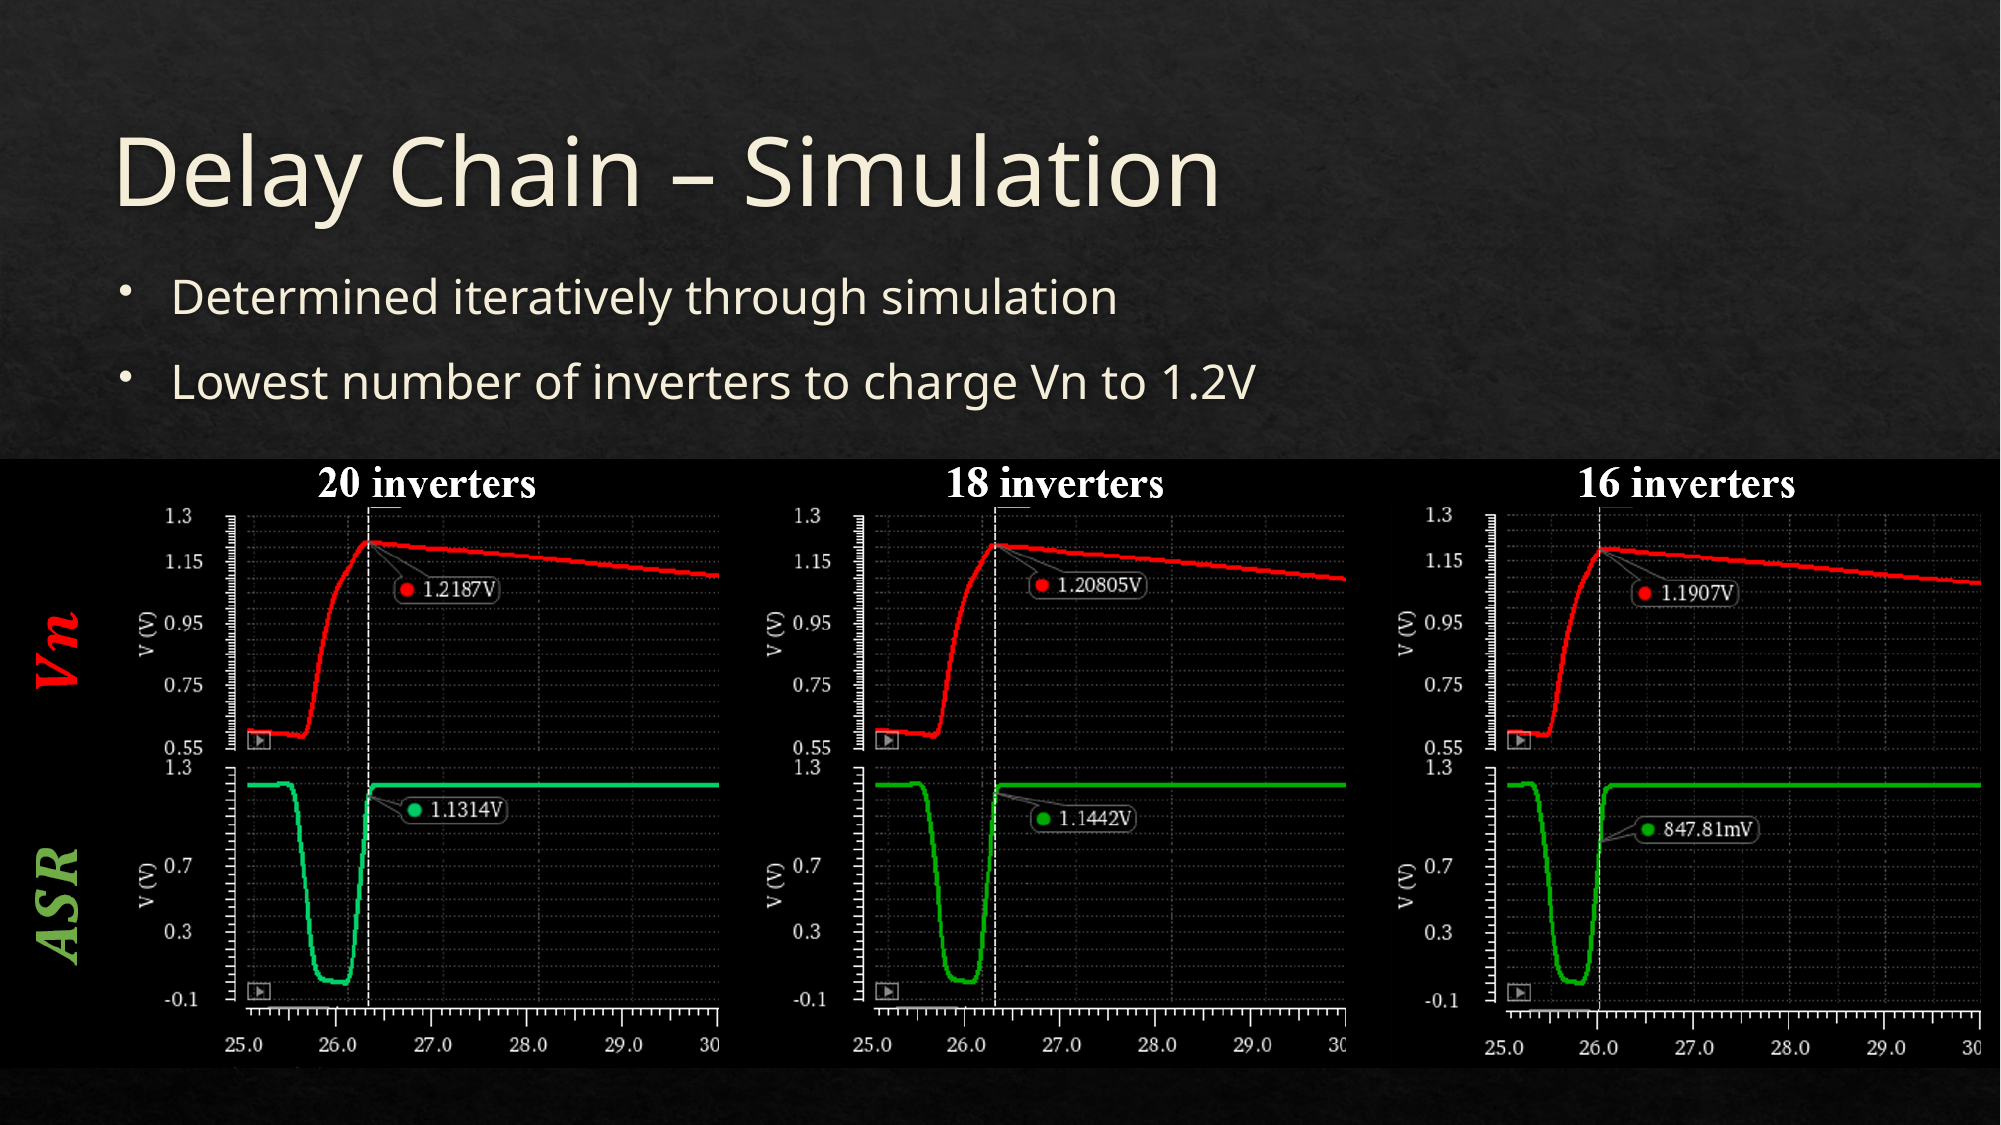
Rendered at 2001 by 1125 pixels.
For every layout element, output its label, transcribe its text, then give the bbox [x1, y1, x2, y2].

text_box Determined iteratively through simulation Lowest number of inverters to charge Vn to 1.2V [99, 252, 1901, 455]
text_box Delay Chain – Simulation [96, 71, 1796, 248]
picture [0, 458, 2000, 1068]
